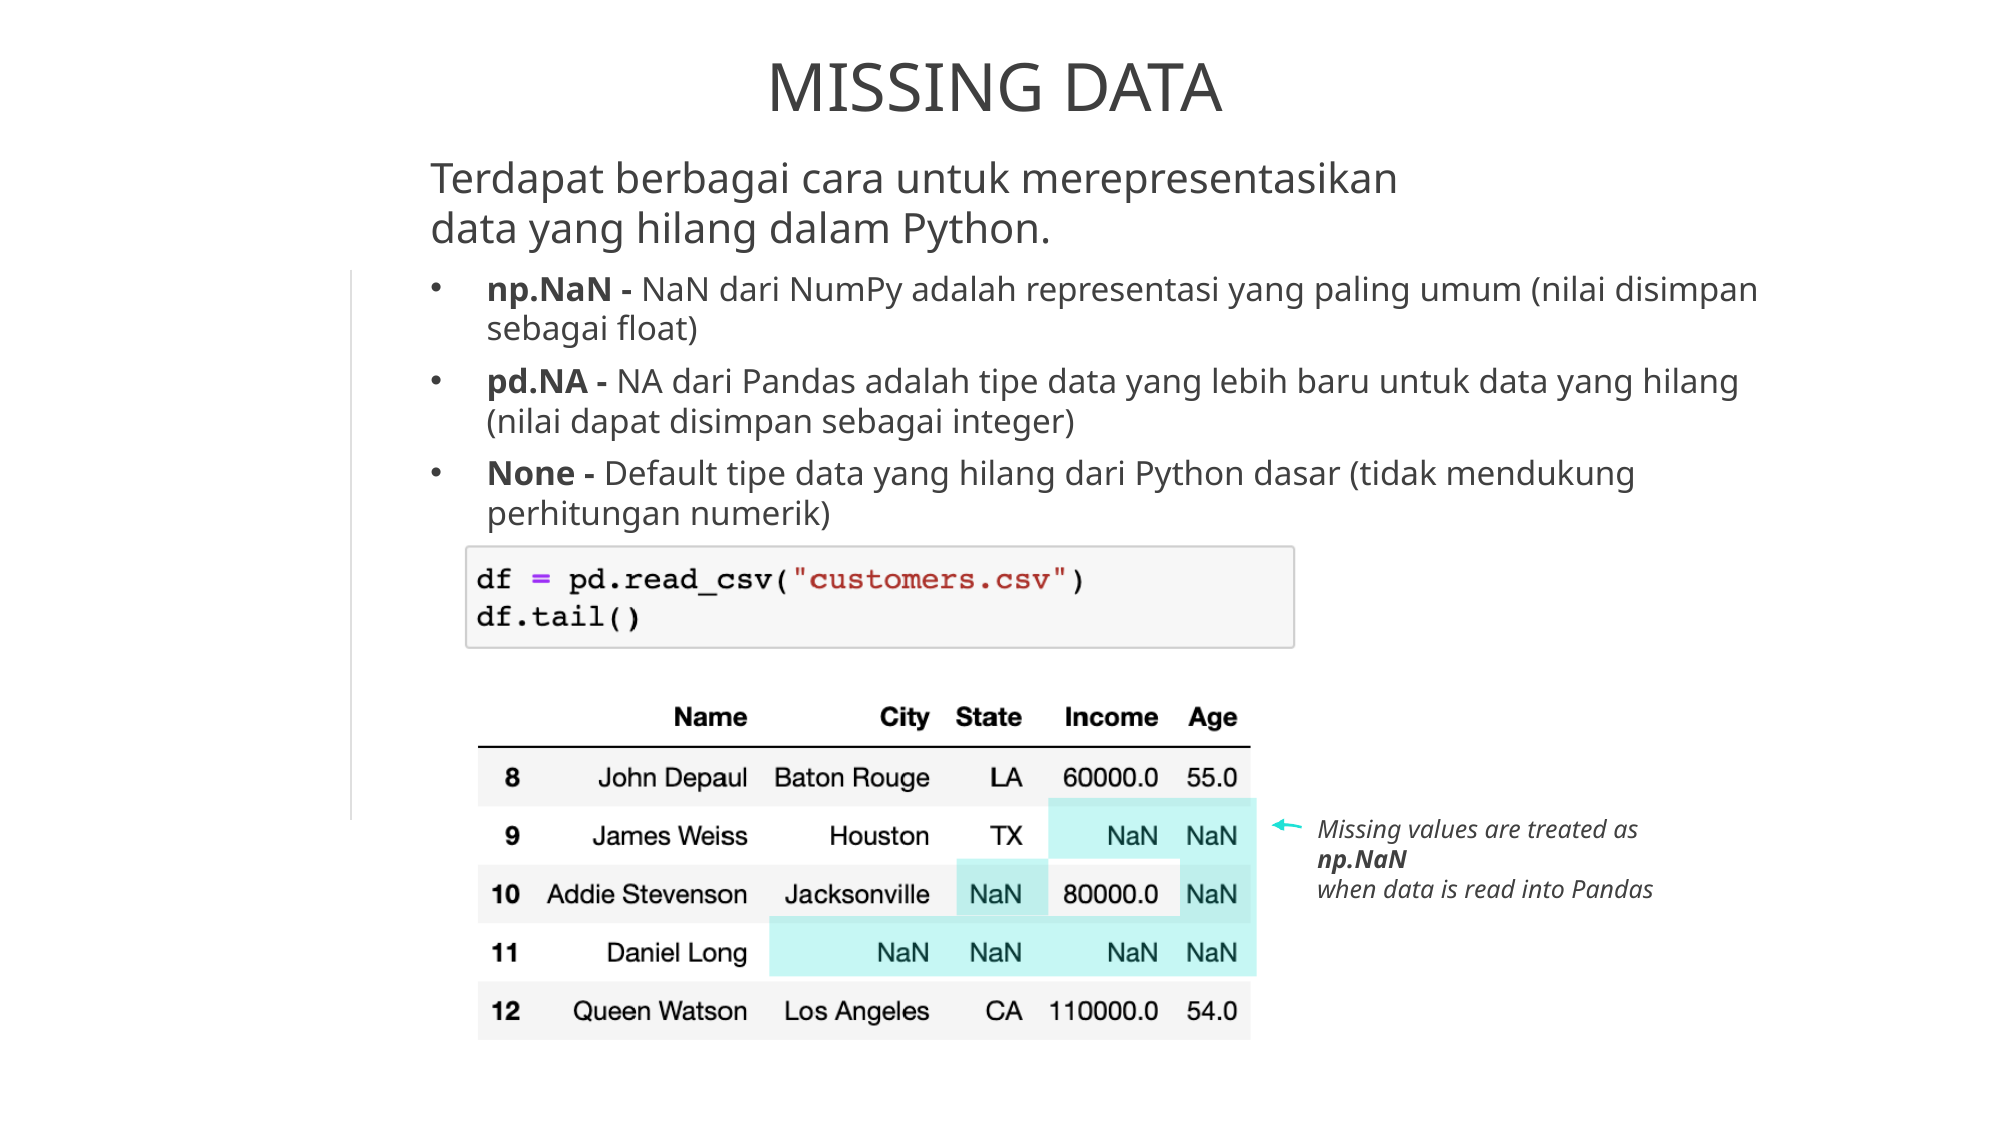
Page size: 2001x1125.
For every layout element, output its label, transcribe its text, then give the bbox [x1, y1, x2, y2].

text_box np.NaN - NaN dari NumPy adalah representasi yang paling umum (nilai disimpan sebagai float) pd.NA - NA dari Pandas adalah tipe data yang lebih baru untuk data yang hilang (nilai dapat disimpan sebagai integer) None - Default tipe data yang hilang dari Python dasar (tidak mendukung perhitungan numerik) [428, 253, 1805, 533]
title MISSING DATA [764, 42, 1236, 149]
picture [453, 541, 1304, 1052]
text_box Terdapat berbagai cara untuk merepresentasikan data yang hilang dalam Python. [428, 149, 1486, 253]
text_box Missing values are treated as np.NaN when data is read into Pandas [1315, 811, 1689, 904]
